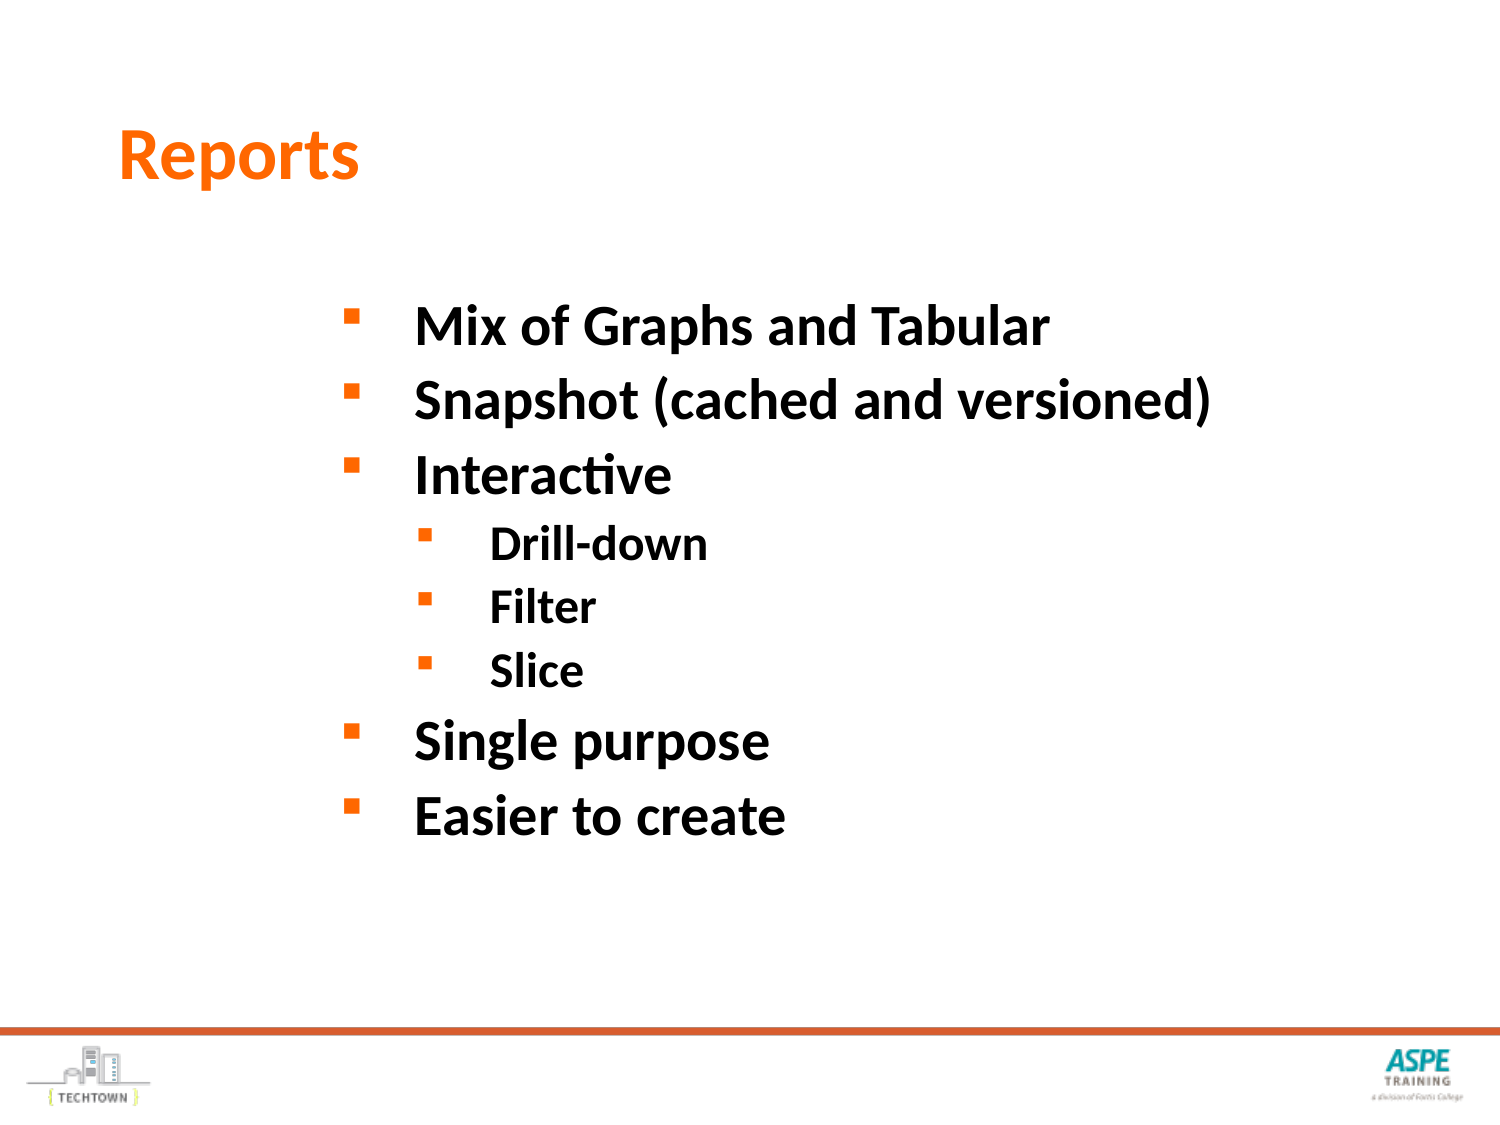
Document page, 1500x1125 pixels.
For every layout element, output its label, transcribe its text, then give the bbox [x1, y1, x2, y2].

list Mix of Graphs and Tabular Snapshot (cached and versioned) Interactive Drill-down Filter Slice Single purpose Easier to create [324, 287, 1425, 938]
title Reports [103, 59, 1397, 250]
